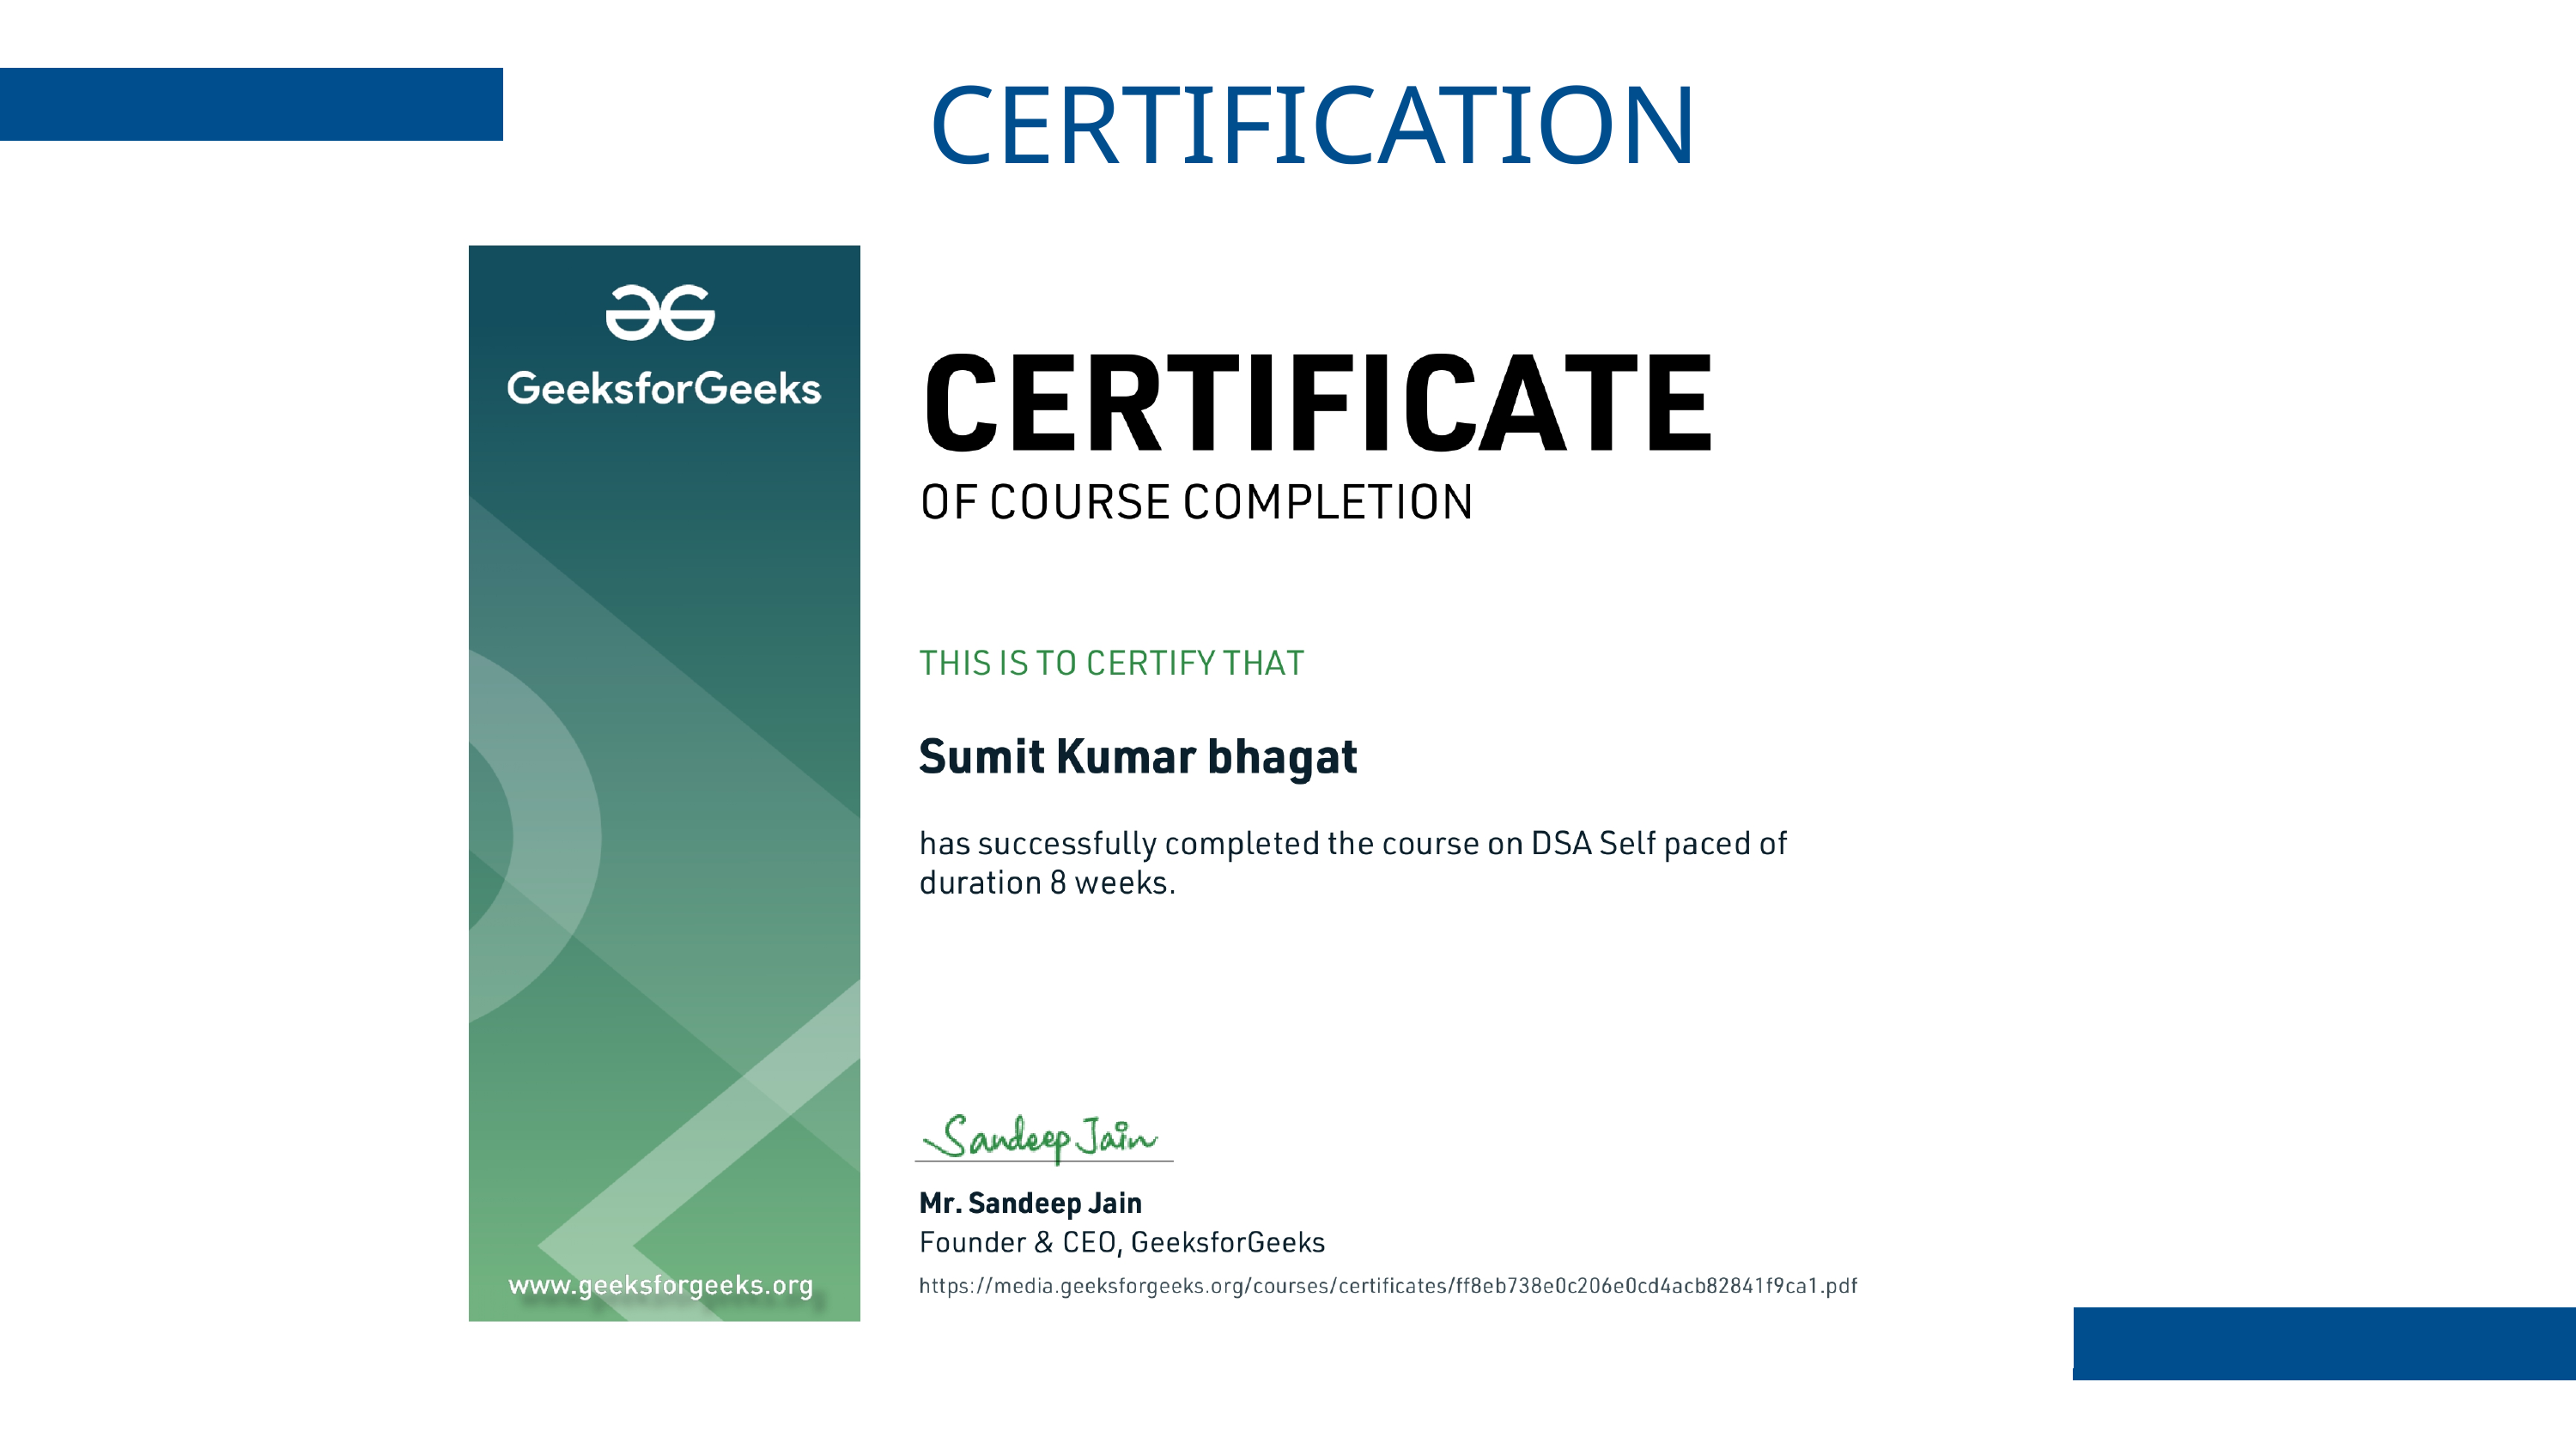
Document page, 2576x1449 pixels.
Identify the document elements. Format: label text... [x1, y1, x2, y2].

text_box CERTIFICATION [331, 60, 2297, 185]
picture [429, 206, 2074, 1369]
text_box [0, 68, 504, 142]
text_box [2072, 1307, 2576, 1381]
